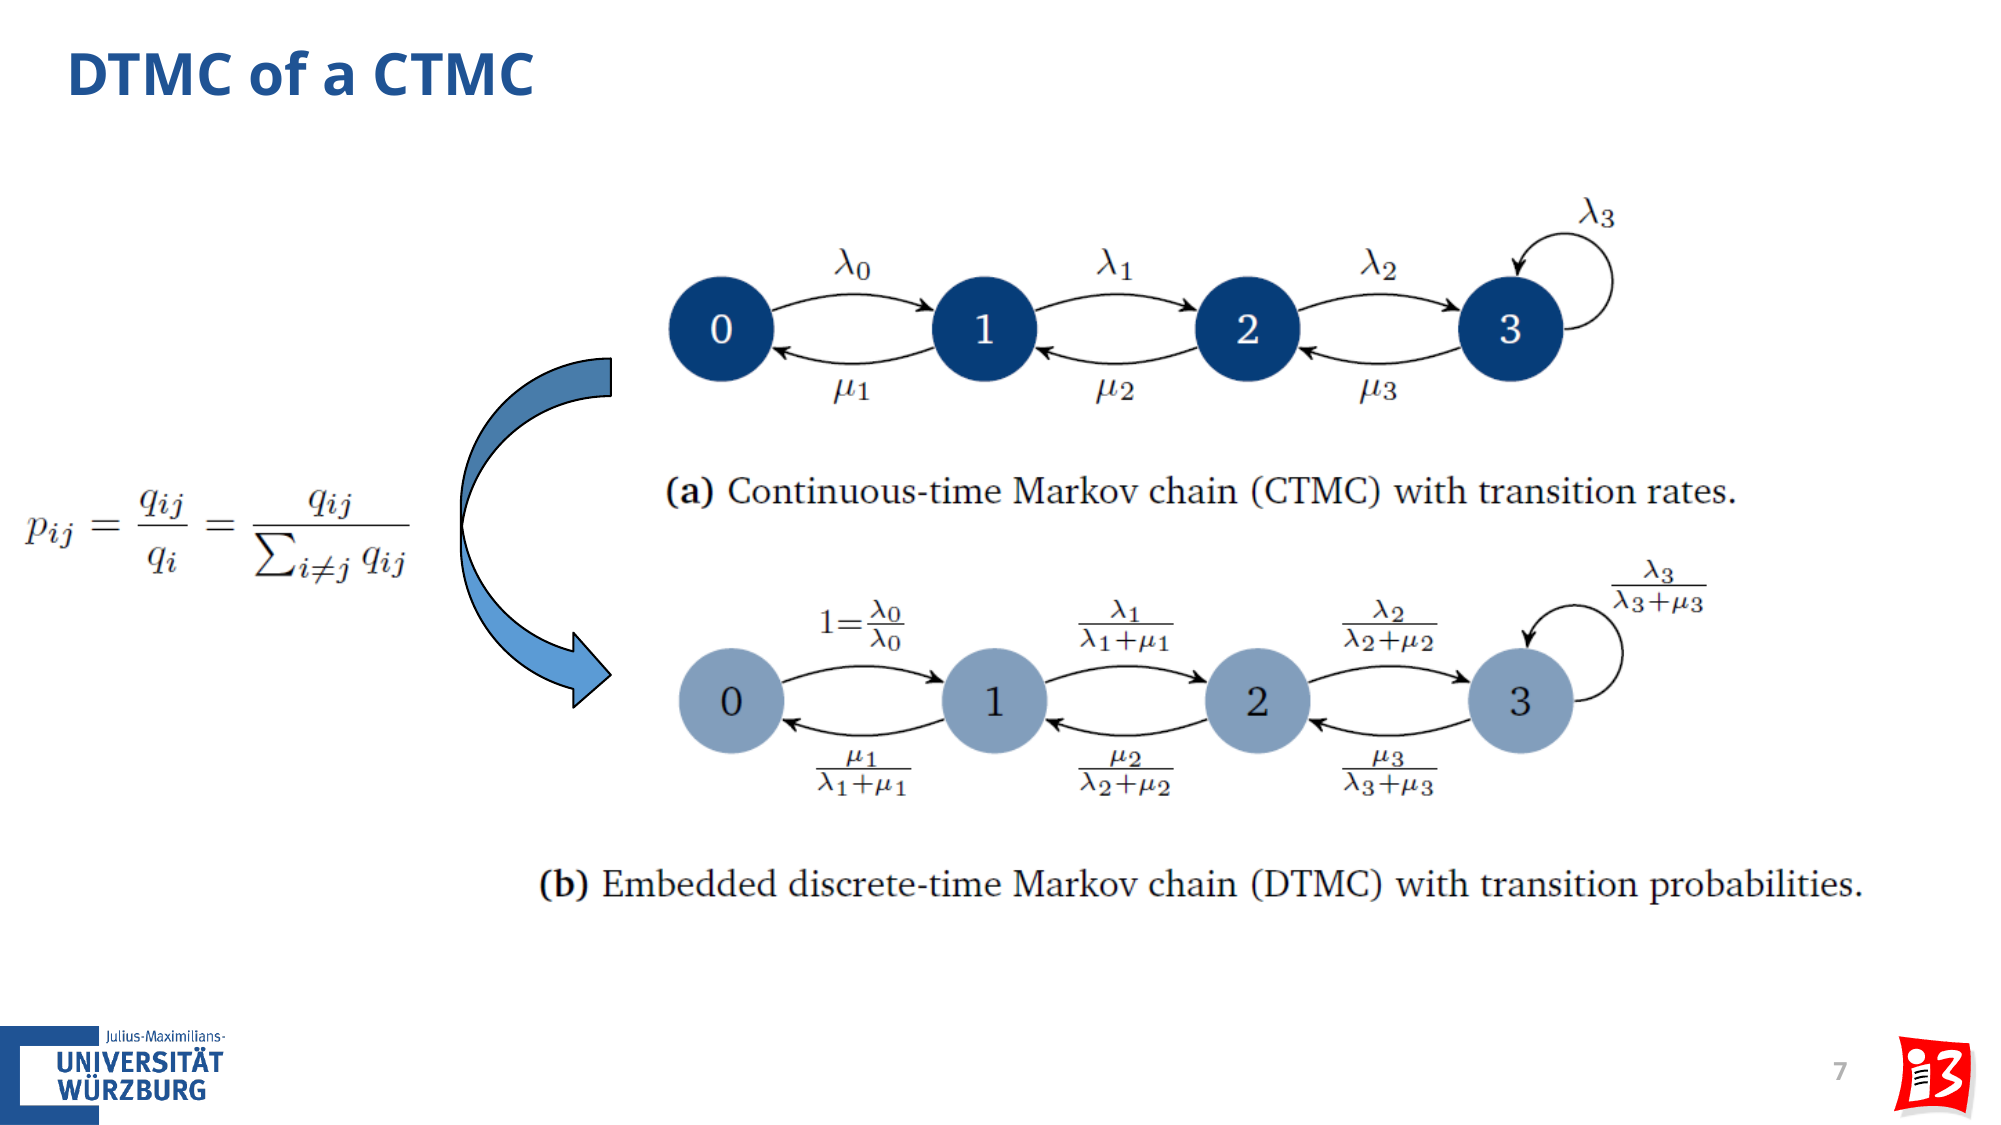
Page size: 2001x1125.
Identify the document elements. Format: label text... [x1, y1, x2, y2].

slide_number 7 [1412, 1042, 1863, 1103]
picture [0, 1026, 225, 1125]
picture [3, 444, 417, 627]
title DTMC of a CTMC [51, 18, 1800, 126]
picture [460, 145, 1942, 930]
